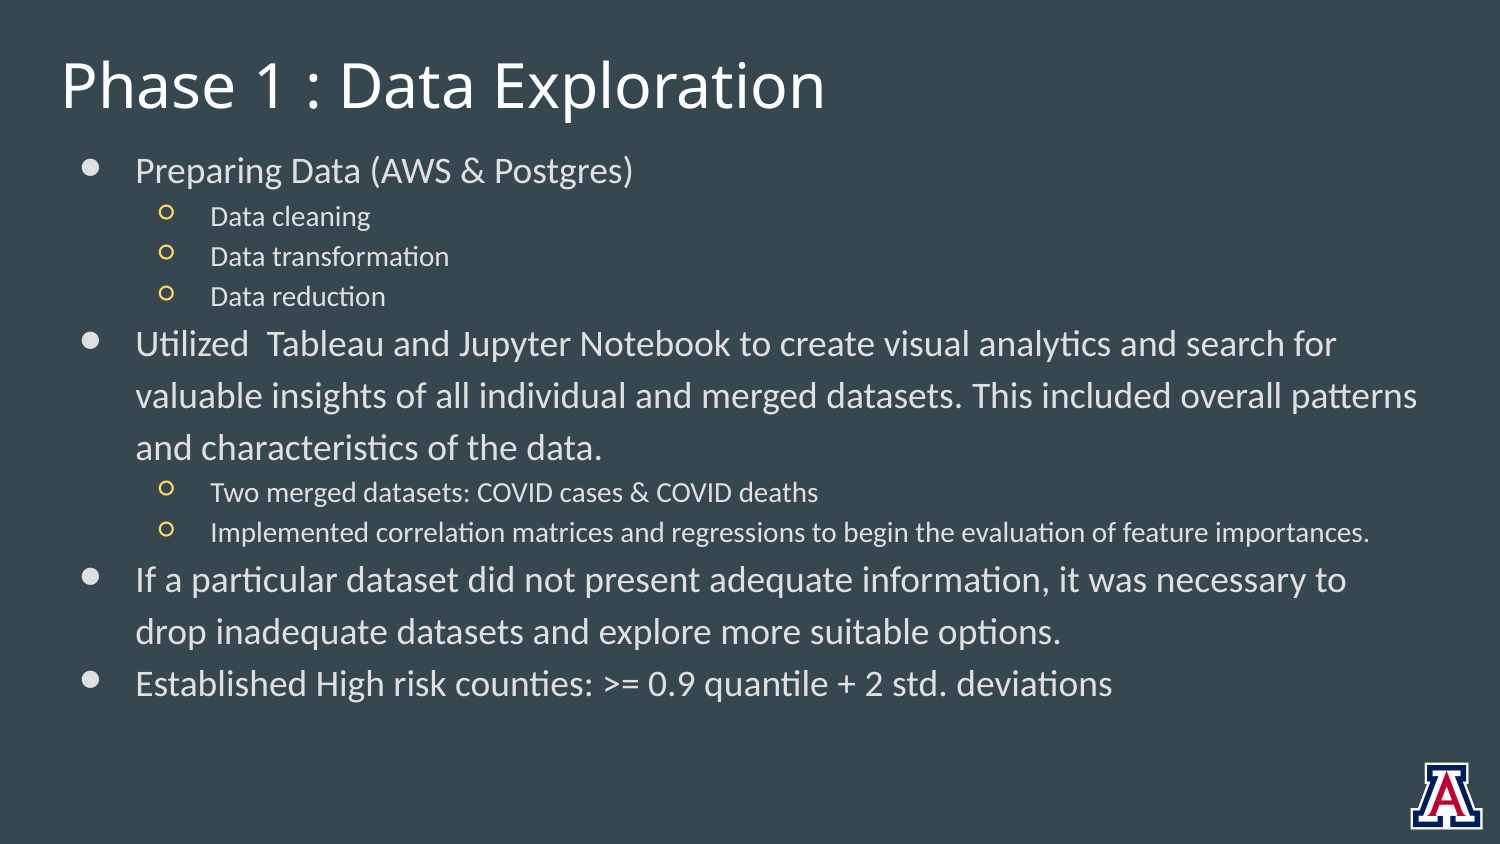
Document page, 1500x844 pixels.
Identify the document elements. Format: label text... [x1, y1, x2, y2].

list Preparing Data (AWS & Postgres) Data cleaning Data transformation Data reduction Utilized Tableau and Jupyter Notebook to create visual analytics and search for valuable insights of all individual and merged datasets. This included overall patterns and characteristics of the data. Two merged datasets: COVID cases & COVID deaths Implemented correlation matrices and regressions to begin the evaluation of feature importances. If a particular dataset did not present adequate information, it was necessary to drop inadequate datasets and explore more suitable options. Established High risk counties: >= 0.9 quantile + 2 std. deviations [45, 124, 1444, 817]
picture [1410, 762, 1483, 830]
title Phase 1 : Data Exploration [45, 30, 1444, 124]
